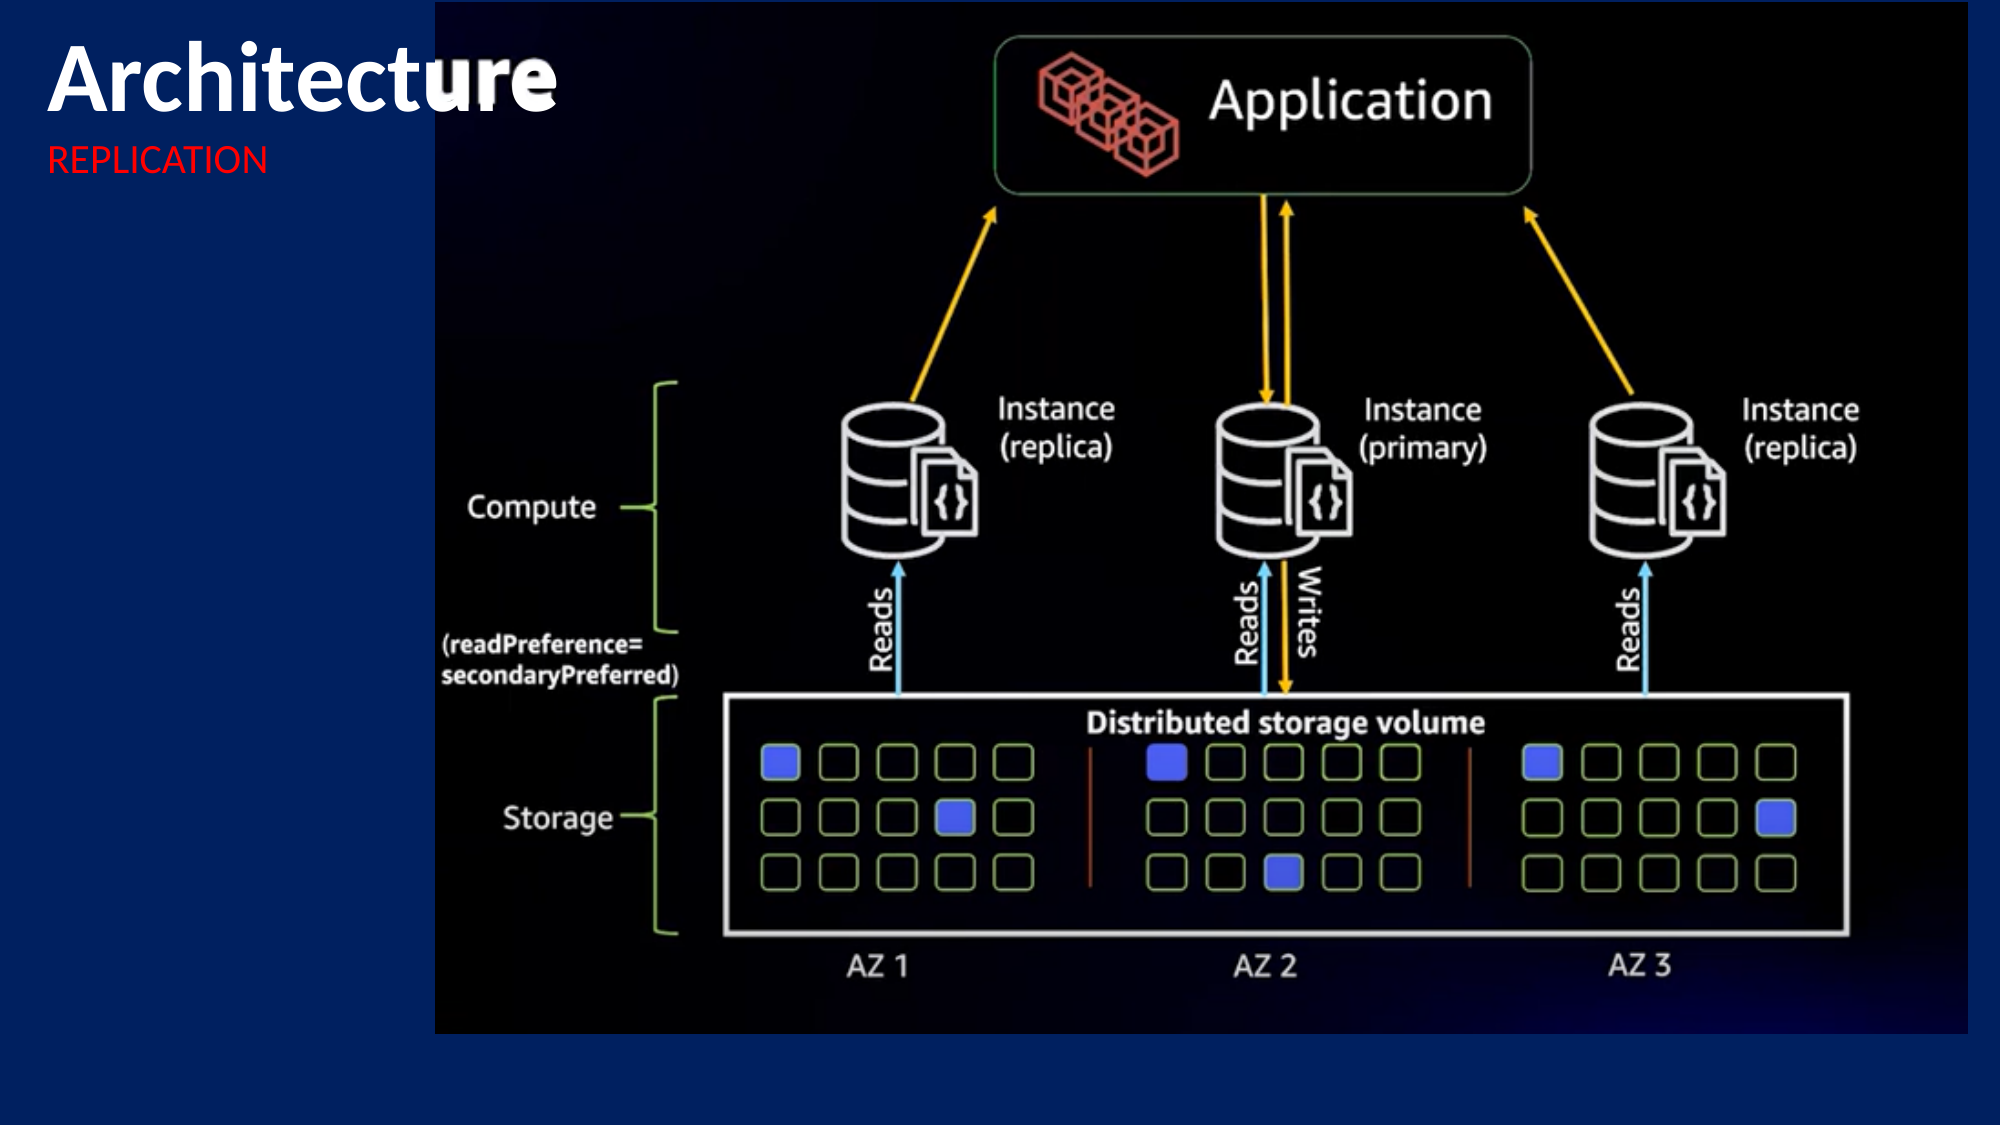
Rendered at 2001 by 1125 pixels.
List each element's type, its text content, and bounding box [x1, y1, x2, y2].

picture [435, 2, 1968, 1034]
text_box Architecture REPLICATION [32, 4, 435, 190]
